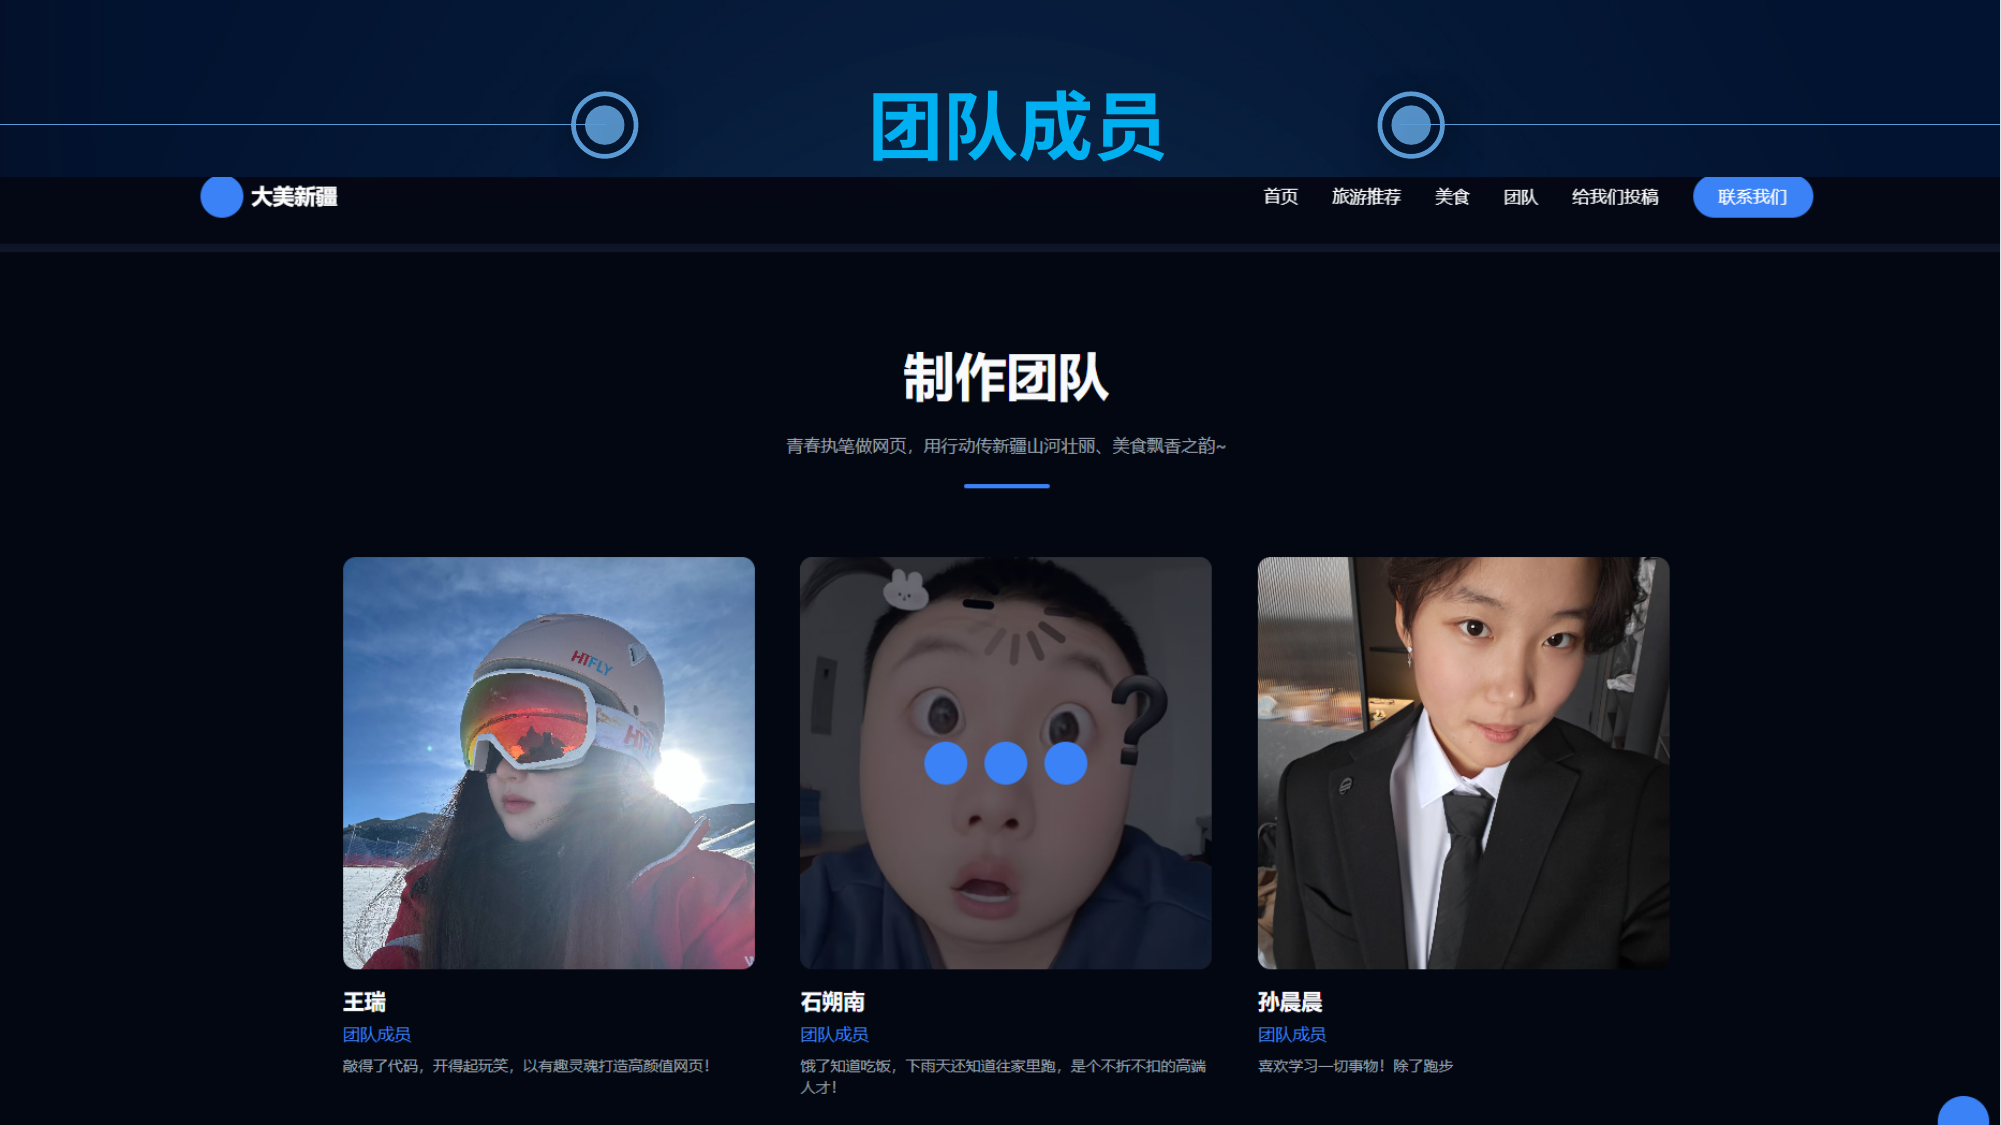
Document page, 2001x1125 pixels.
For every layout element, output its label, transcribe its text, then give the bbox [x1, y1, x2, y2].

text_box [1379, 93, 2000, 157]
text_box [0, 93, 637, 157]
picture [0, 0, 2001, 1125]
text_box 团队成员 [853, 72, 1184, 177]
